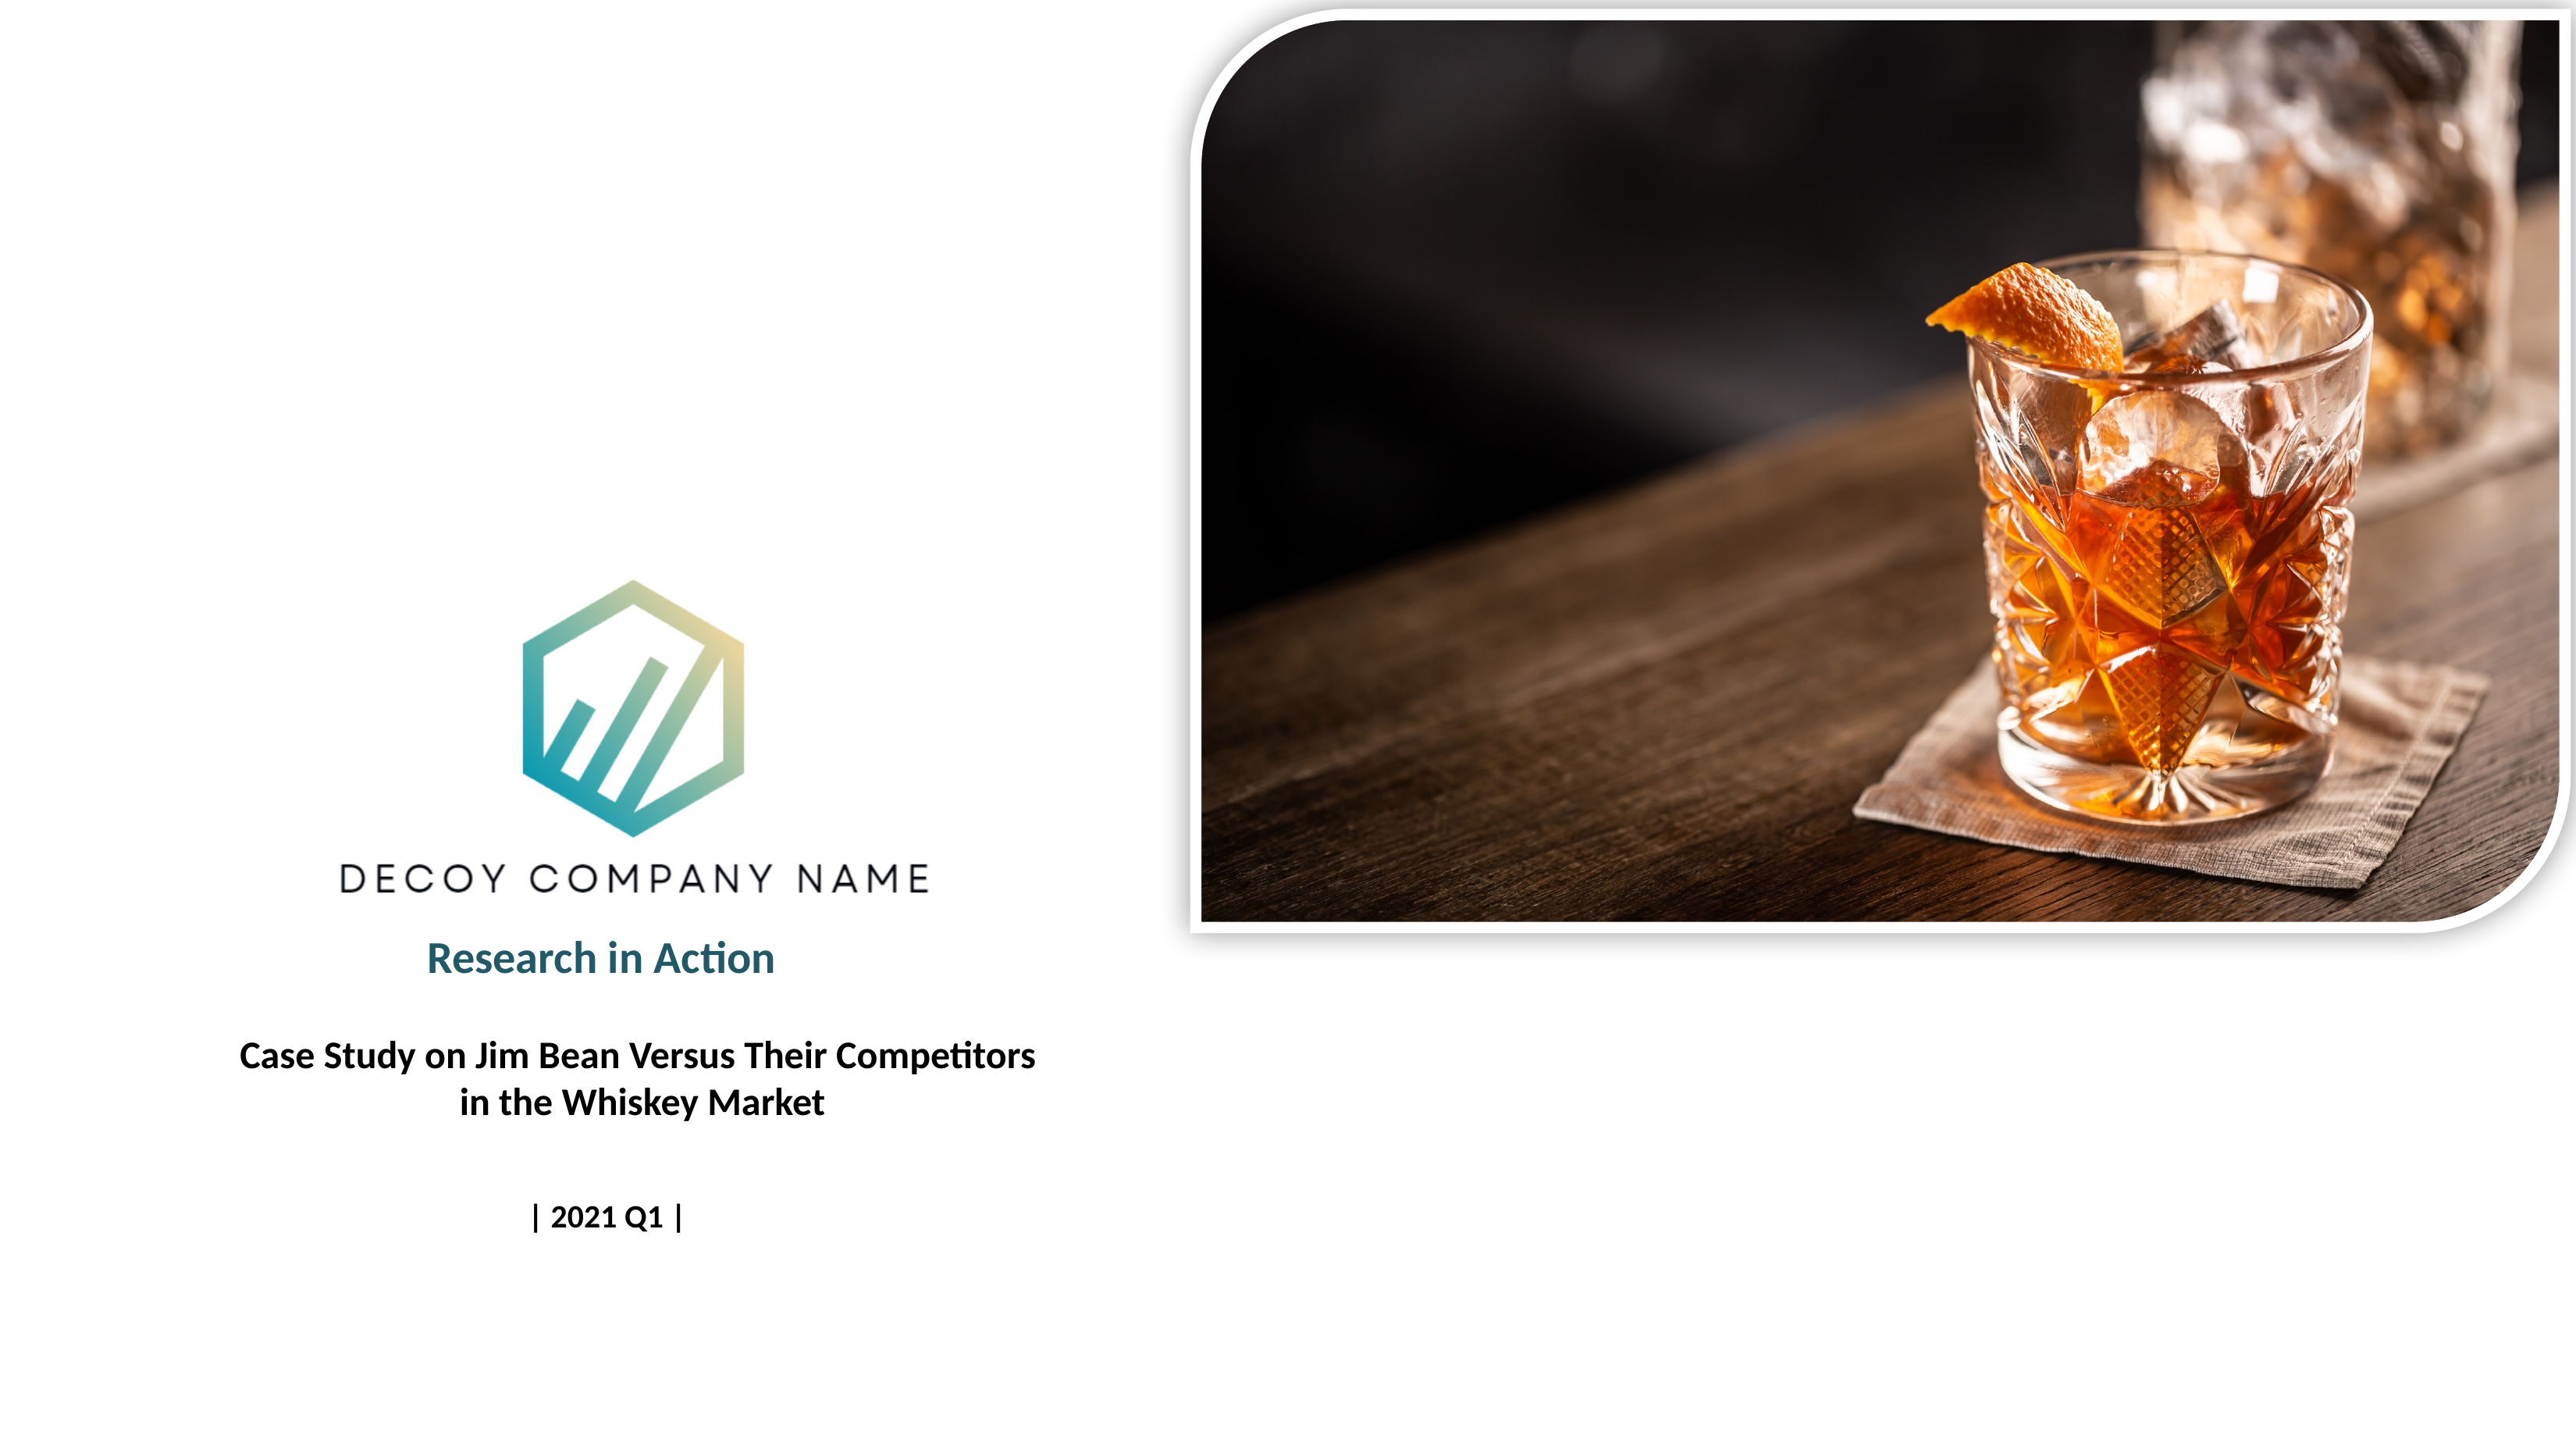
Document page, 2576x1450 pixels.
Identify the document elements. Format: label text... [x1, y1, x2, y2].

list Case Study on Jim Bean Versus Their Competitors in the Whiskey Market [116, 1029, 1169, 1124]
title Research in Action [427, 928, 788, 983]
picture [329, 579, 955, 905]
picture [1195, 14, 2566, 928]
text_box | 2021 Q1 | [510, 1195, 704, 1234]
